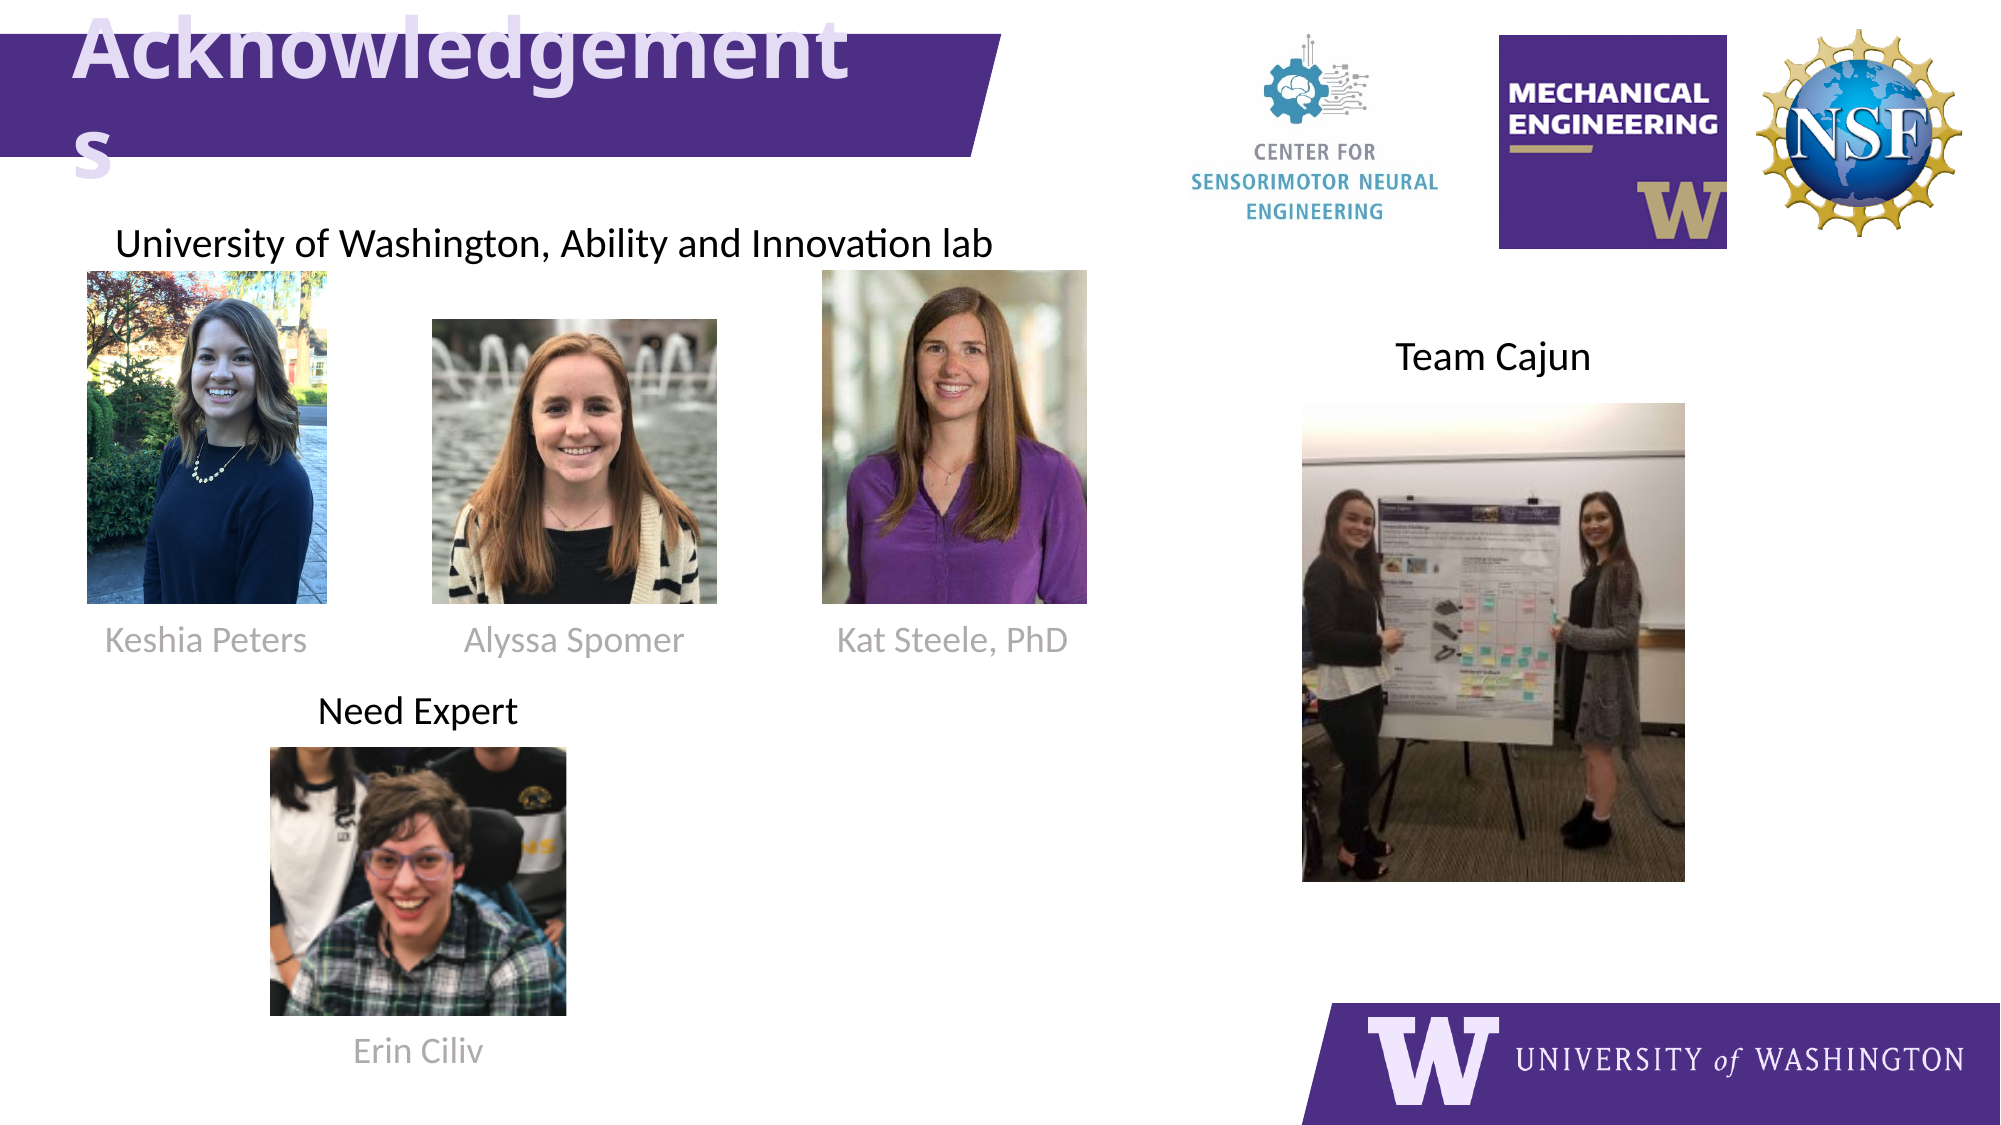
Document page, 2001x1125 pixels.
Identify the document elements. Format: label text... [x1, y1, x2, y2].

text_box Keshia Peters [90, 607, 325, 667]
picture [1187, 34, 1446, 236]
picture [1302, 403, 1685, 882]
picture [87, 271, 327, 604]
text_box Erin Ciliv [301, 1018, 536, 1079]
picture [822, 270, 1087, 604]
picture [432, 319, 717, 604]
text_box Need Expert [301, 682, 536, 744]
text_box University of Washington, Ability and Innovation lab [100, 214, 1056, 281]
list Team Cajun [1380, 327, 1608, 388]
text_box Alyssa Spomer [444, 607, 705, 667]
picture [1752, 25, 1965, 240]
text_box [0, 54, 778, 133]
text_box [1302, 1004, 2000, 1125]
picture [270, 747, 567, 1016]
text_box Kat Steele, PhD [822, 607, 1087, 667]
picture [1499, 35, 1727, 249]
text_box Acknowledgements [0, 33, 1002, 157]
